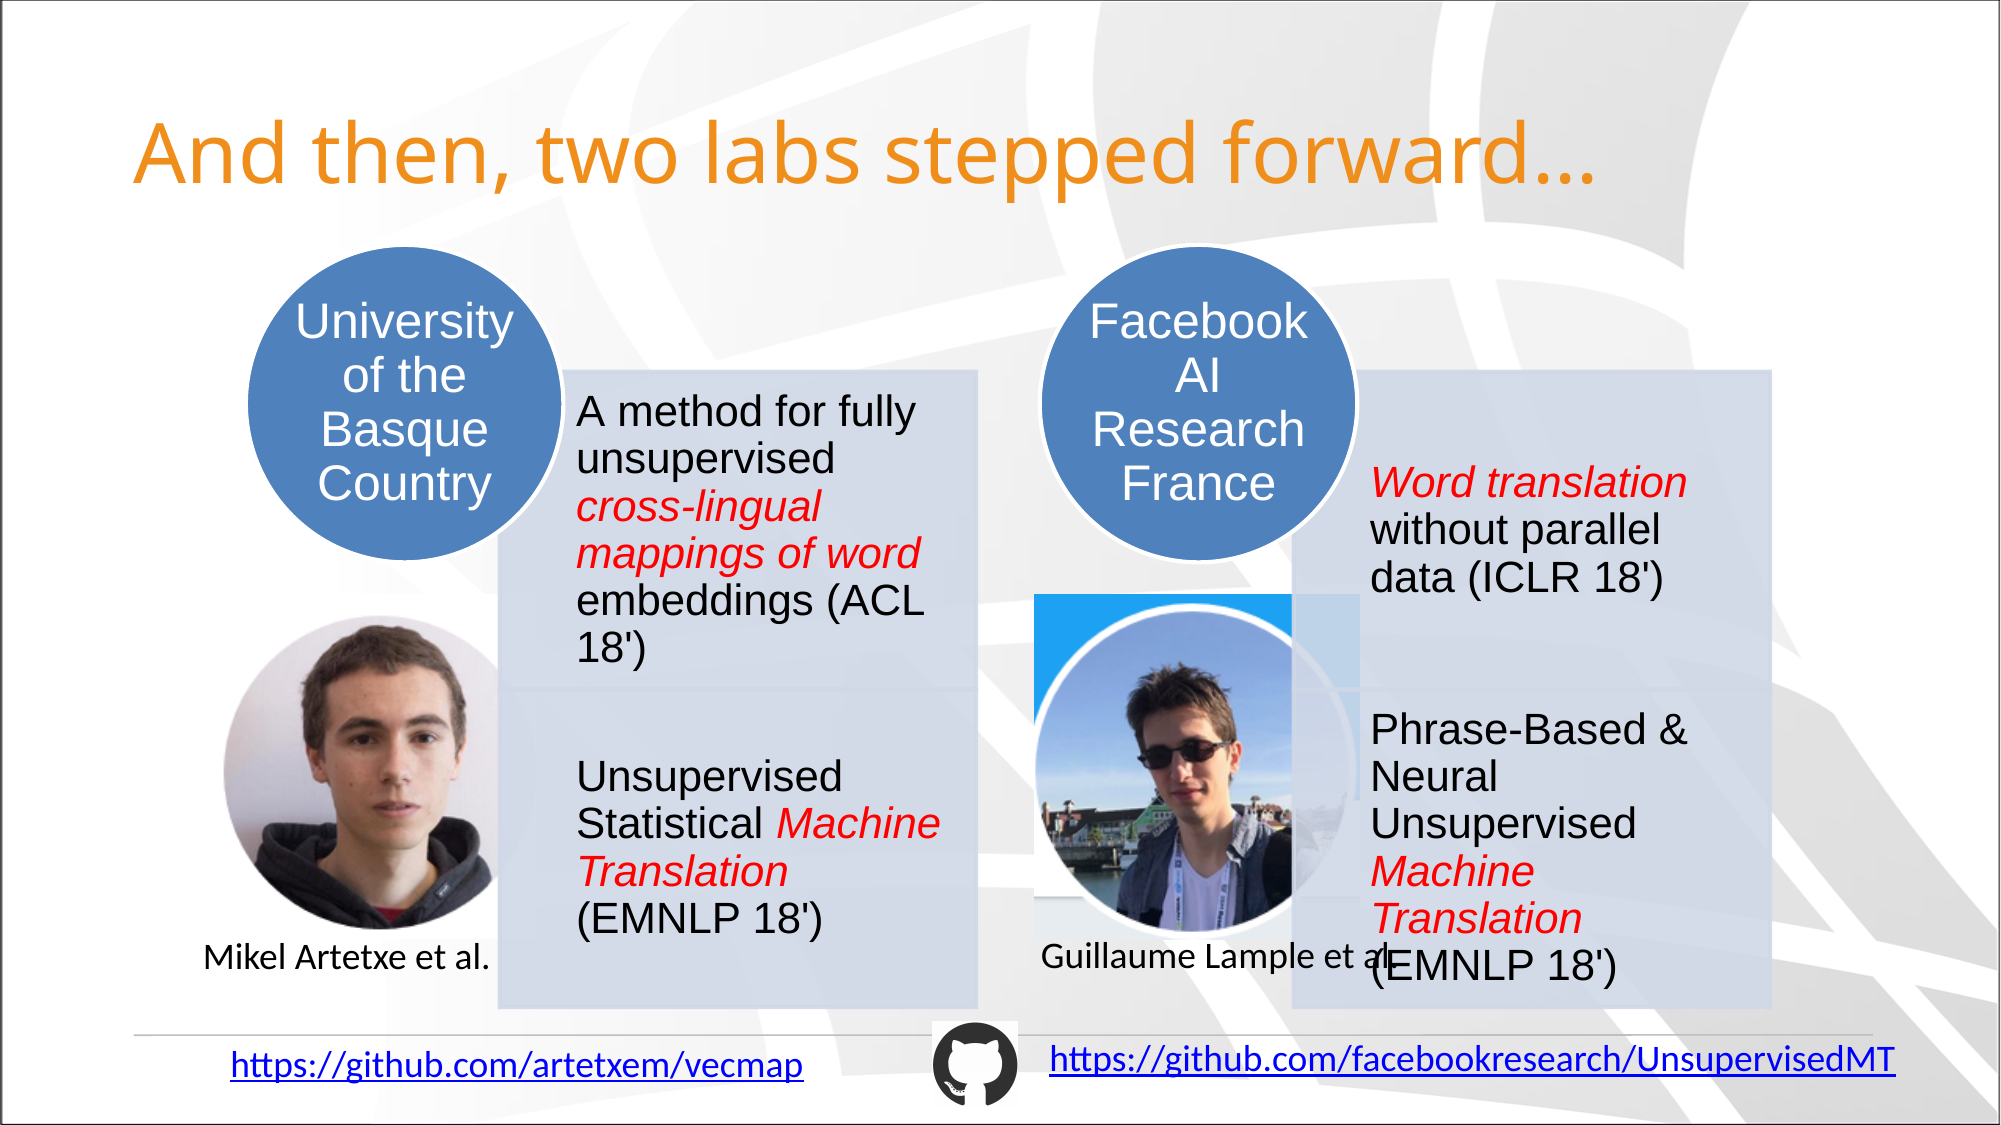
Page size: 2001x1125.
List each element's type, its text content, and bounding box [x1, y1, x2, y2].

picture [0, 0, 2001, 1125]
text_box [133, 244, 1883, 1008]
text_box https://github.com/facebookresearch/UnsupervisedMT [1034, 1027, 1956, 1087]
text_box https://github.com/artetxem/vecmap [215, 1032, 863, 1093]
text_box And then, two labs stepped forward... [133, 90, 1882, 208]
